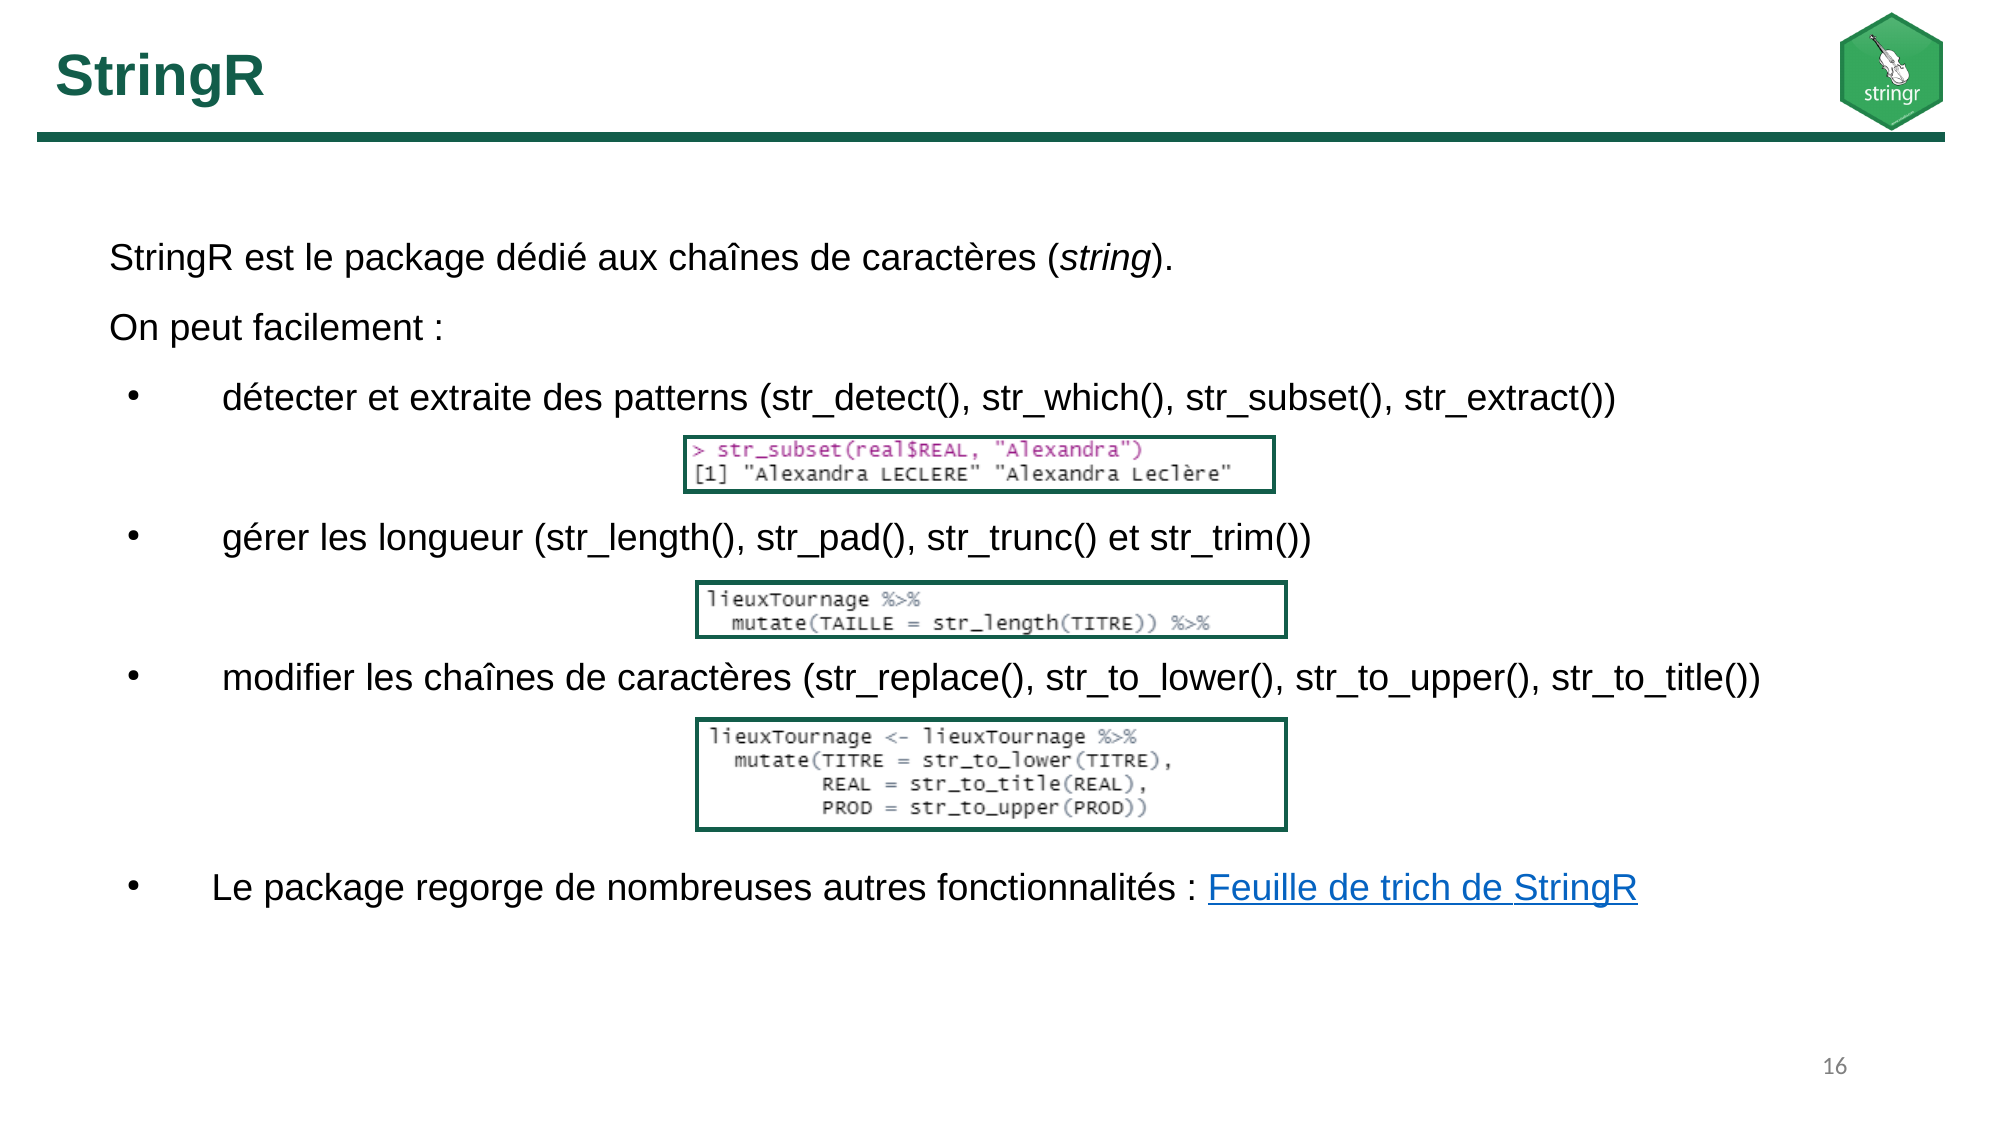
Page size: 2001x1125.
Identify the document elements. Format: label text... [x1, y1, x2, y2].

list StringR est le package dédié aux chaînes de caractères (string). On peut facilement : détecter et extraite des patterns (str_detect(), str_which(), str_subset(), str_extract()) gérer les longueur (str_length(), str_pad(), str_trunc() et str_trim()) modifier les chaînes de caractères (str_replace(), str_to_lower(), str_to_upper(), str_to_title()) Le package regorge de nombreuses autres fonctionnalités : Feuille de trich de StringR [94, 231, 1820, 945]
picture [685, 436, 1251, 489]
picture [705, 589, 1217, 638]
picture [1840, 12, 1943, 131]
text_box [684, 436, 1275, 492]
text_box [696, 581, 1287, 638]
text_box [38, 133, 1945, 141]
text_box 16 [1412, 1042, 1863, 1103]
text_box [696, 719, 1287, 831]
text_box StringR [40, 29, 282, 115]
picture [706, 720, 1182, 830]
